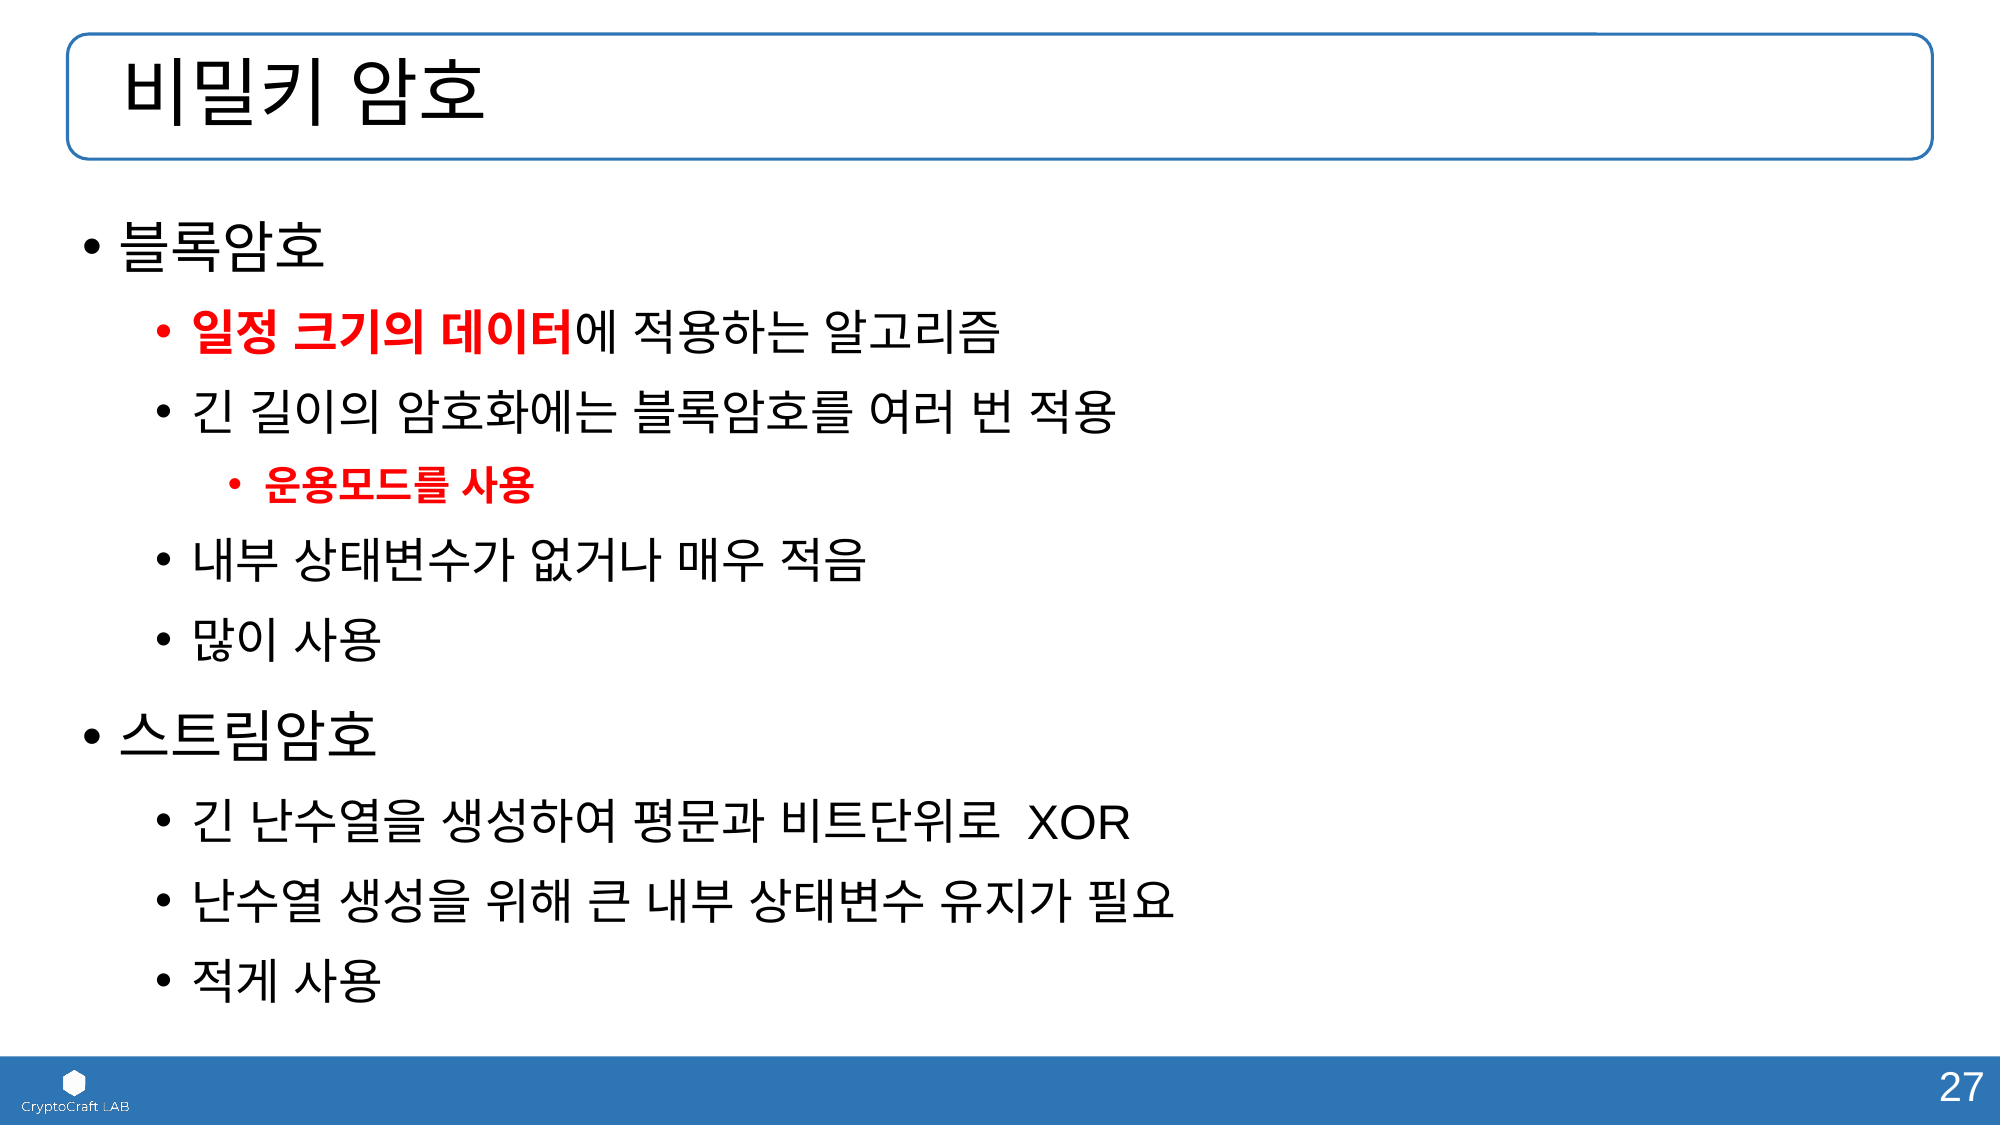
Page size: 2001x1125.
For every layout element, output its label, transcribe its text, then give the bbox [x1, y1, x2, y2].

title 비밀키 암호 [67, 34, 1933, 160]
picture [13, 1061, 138, 1123]
list 블록암호 일정 크기의 데이터에 적용하는 알고리즘 긴 길이의 암호화에는 블록암호를 여러 번 적용 운용모드를 사용 내부 상태변수가 없거나 매우 적음 많이 사용 스트림암호 긴 난수열을 생성하여 평문과 비트단위로 XOR 난수열 생성을 위해 큰 내부 상태변수 유지가 필요 적게 사용 [67, 189, 1933, 1019]
